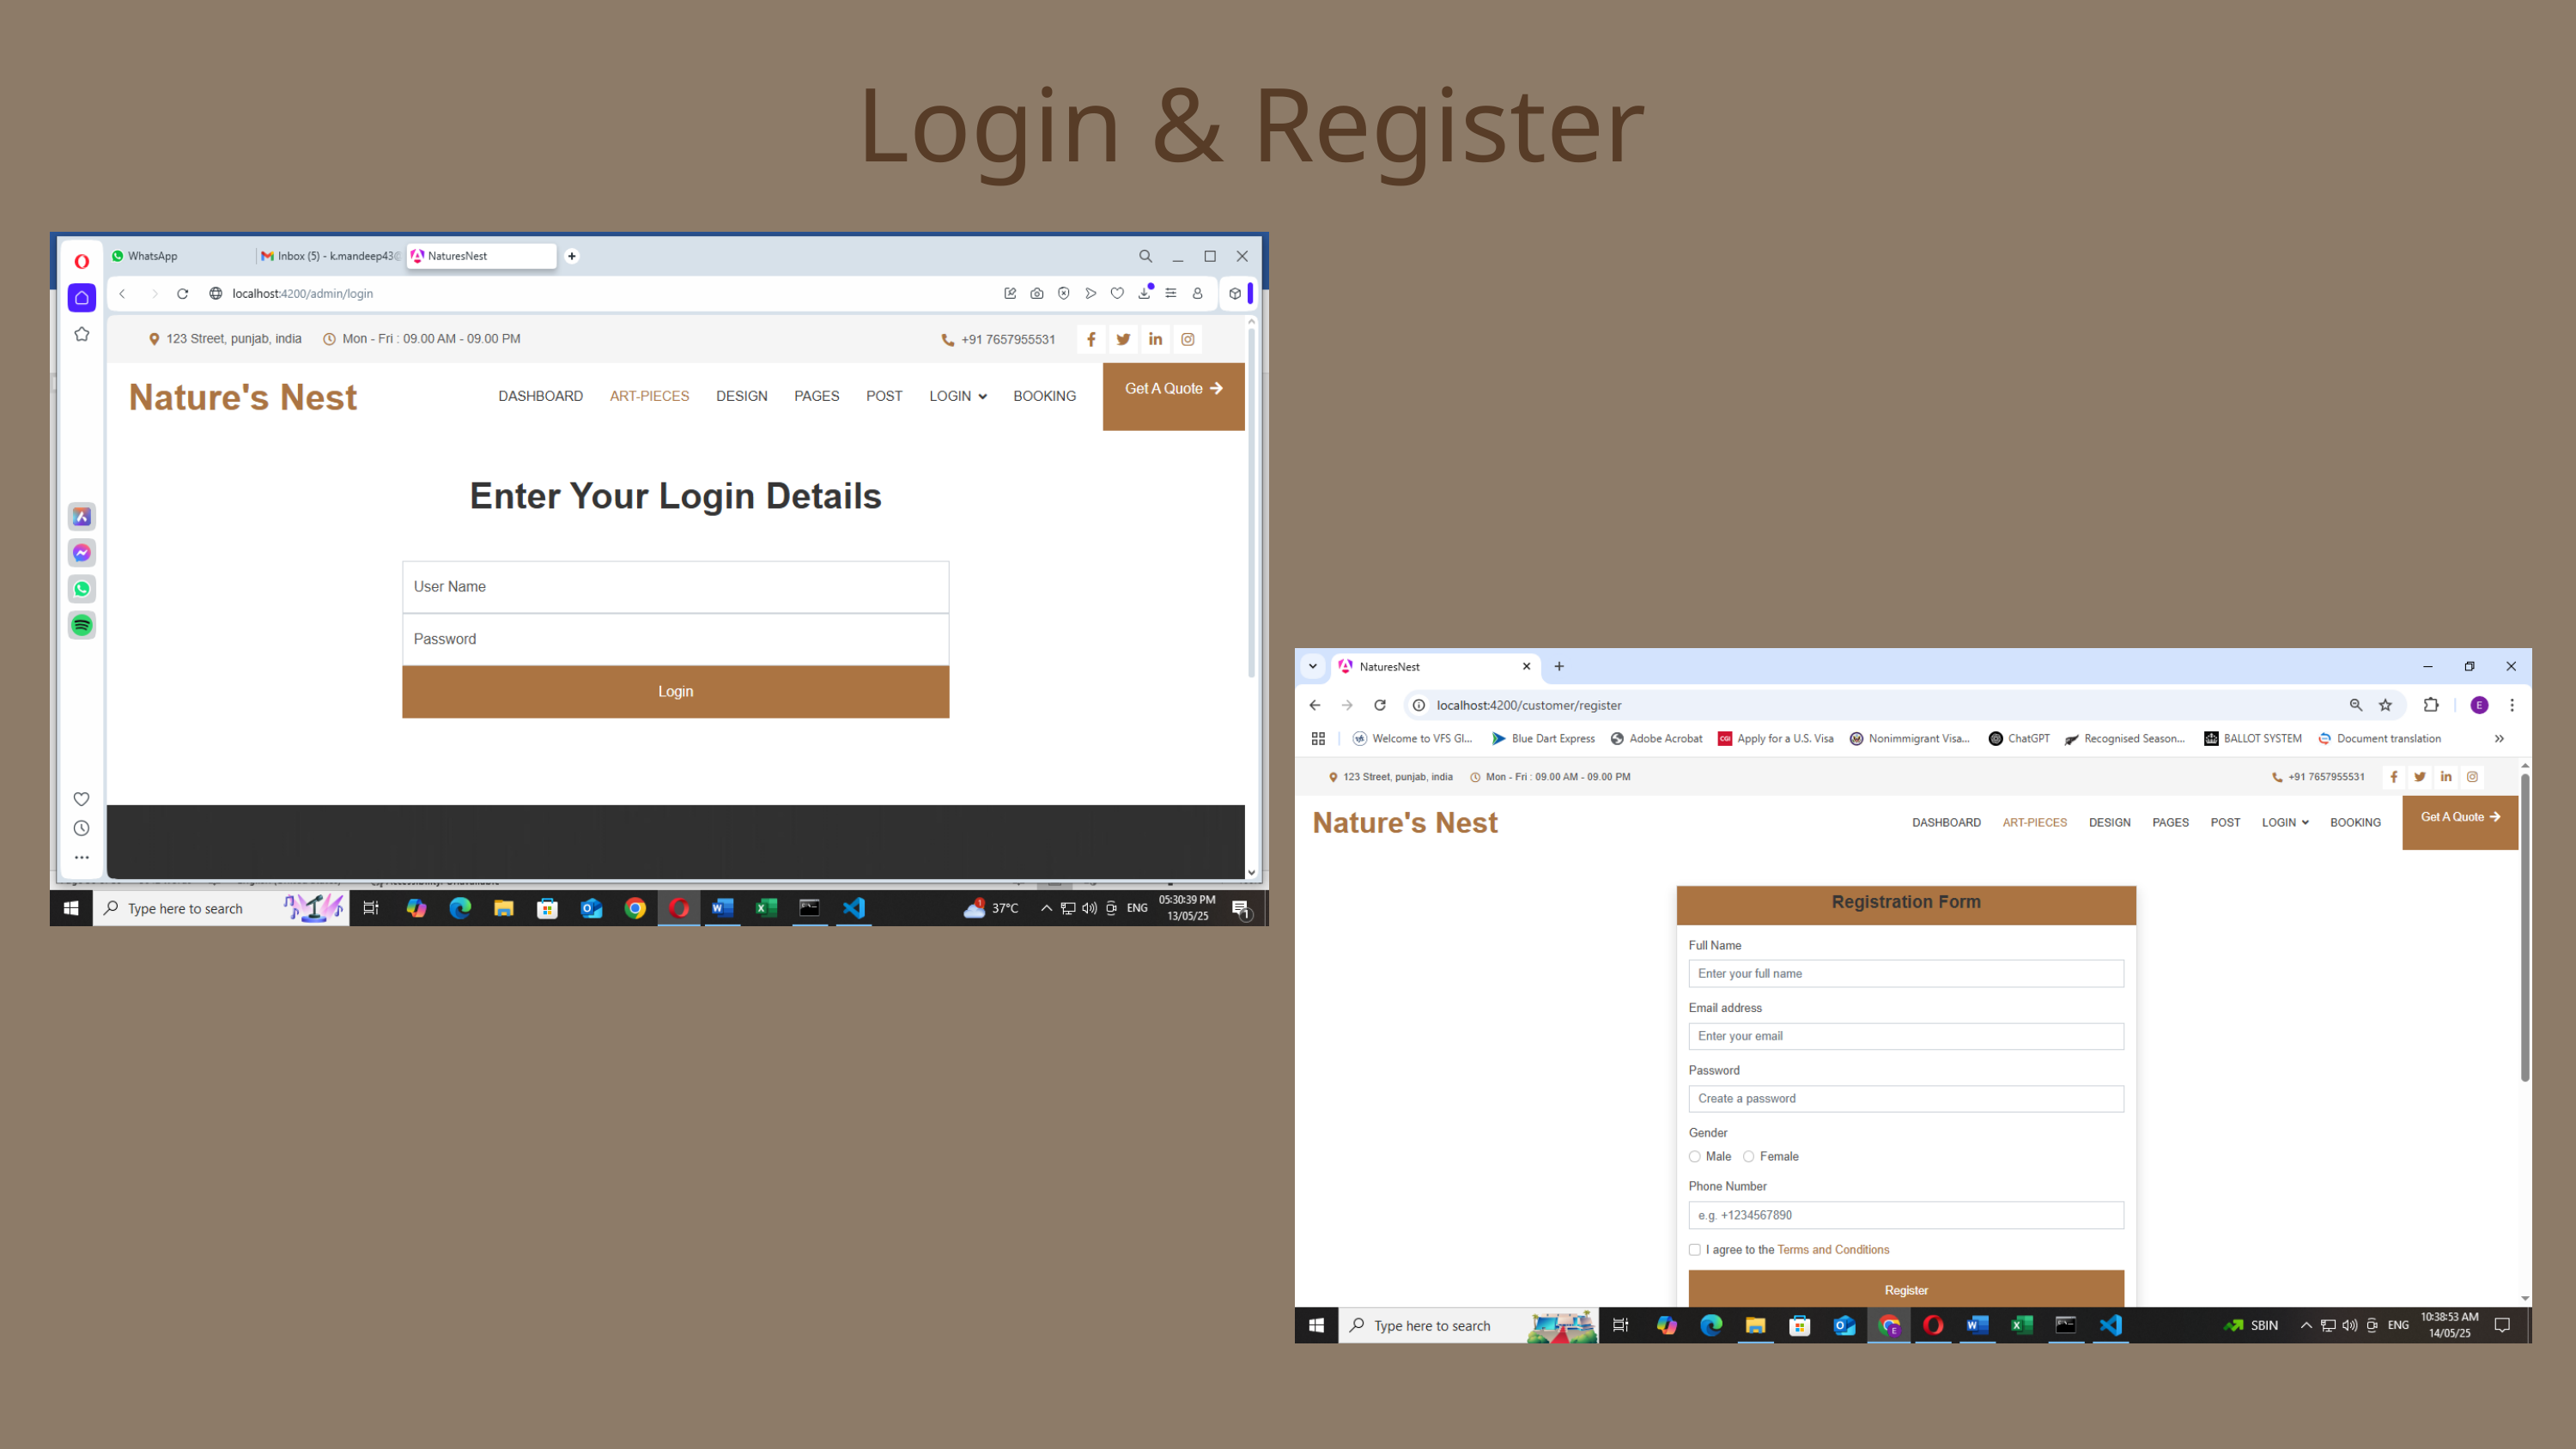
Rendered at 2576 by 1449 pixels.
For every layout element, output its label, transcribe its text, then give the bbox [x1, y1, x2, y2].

text_box Login & Register [478, 46, 2025, 262]
picture [1295, 648, 2532, 1343]
picture [50, 231, 1269, 927]
